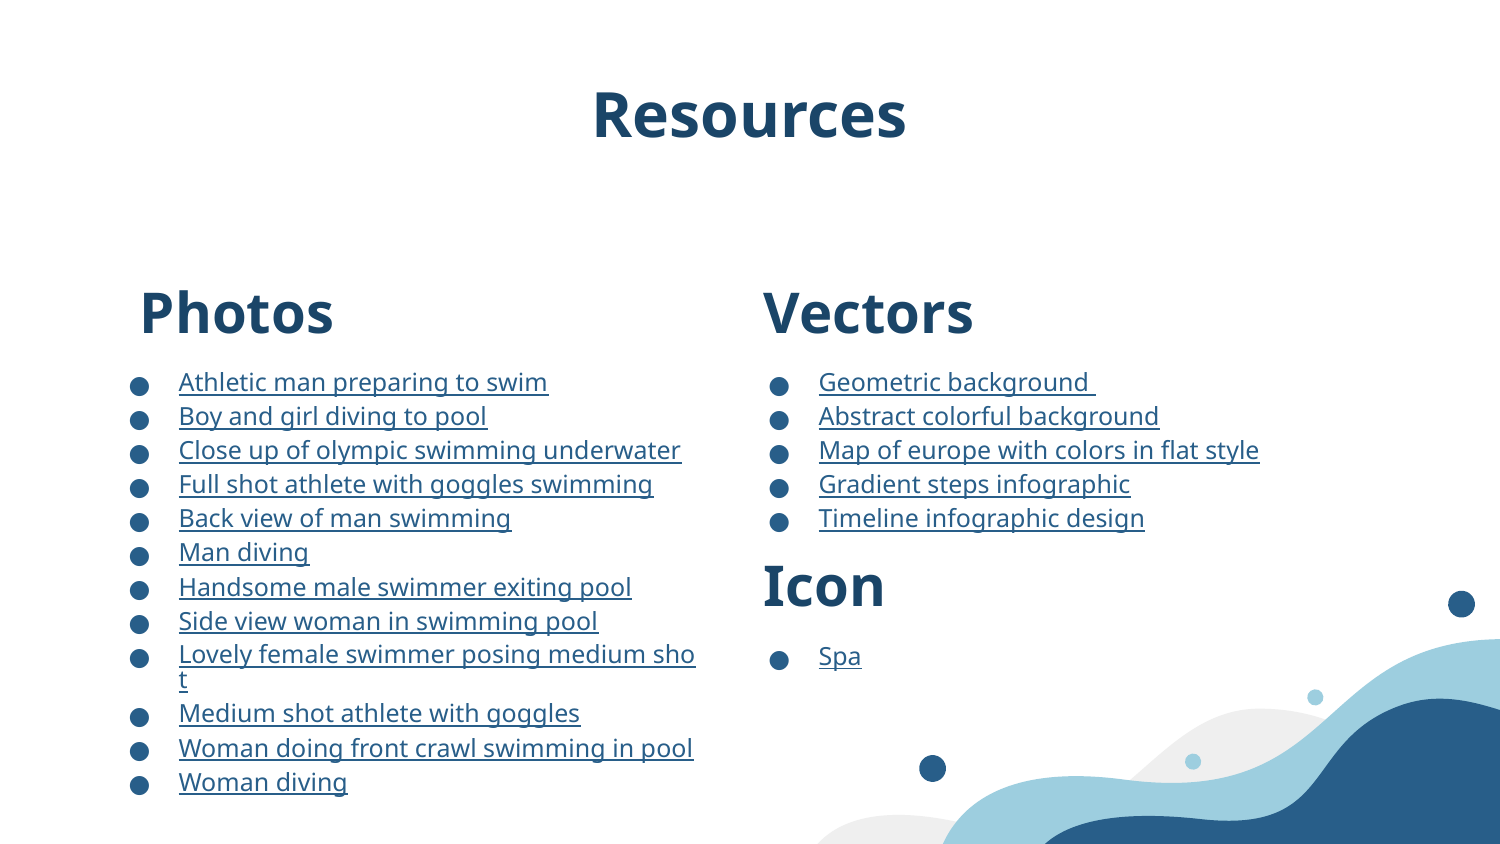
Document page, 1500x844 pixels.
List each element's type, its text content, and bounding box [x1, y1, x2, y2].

subtitle Spa [728, 625, 1358, 685]
subtitle Vectors [748, 251, 1079, 335]
subtitle Photos [124, 251, 455, 335]
subtitle Icon [748, 525, 1079, 609]
title Resources [88, 59, 1412, 154]
subtitle Athletic man preparing to swim Boy and girl diving to pool Close up of olympic swimming underwater Full shot athlete with goggles swimming Back view of man swimming Man diving Handsome male swimmer exiting pool Side view woman in swimming pool Lovely female swimmer posing medium shot Medium shot athlete with goggles Woman doing front crawl swimming in pool Woman diving [88, 351, 718, 756]
subtitle Geometric background Abstract colorful background Map of europe with colors in flat style Gradient steps infographic Timeline infographic design [728, 351, 1358, 551]
